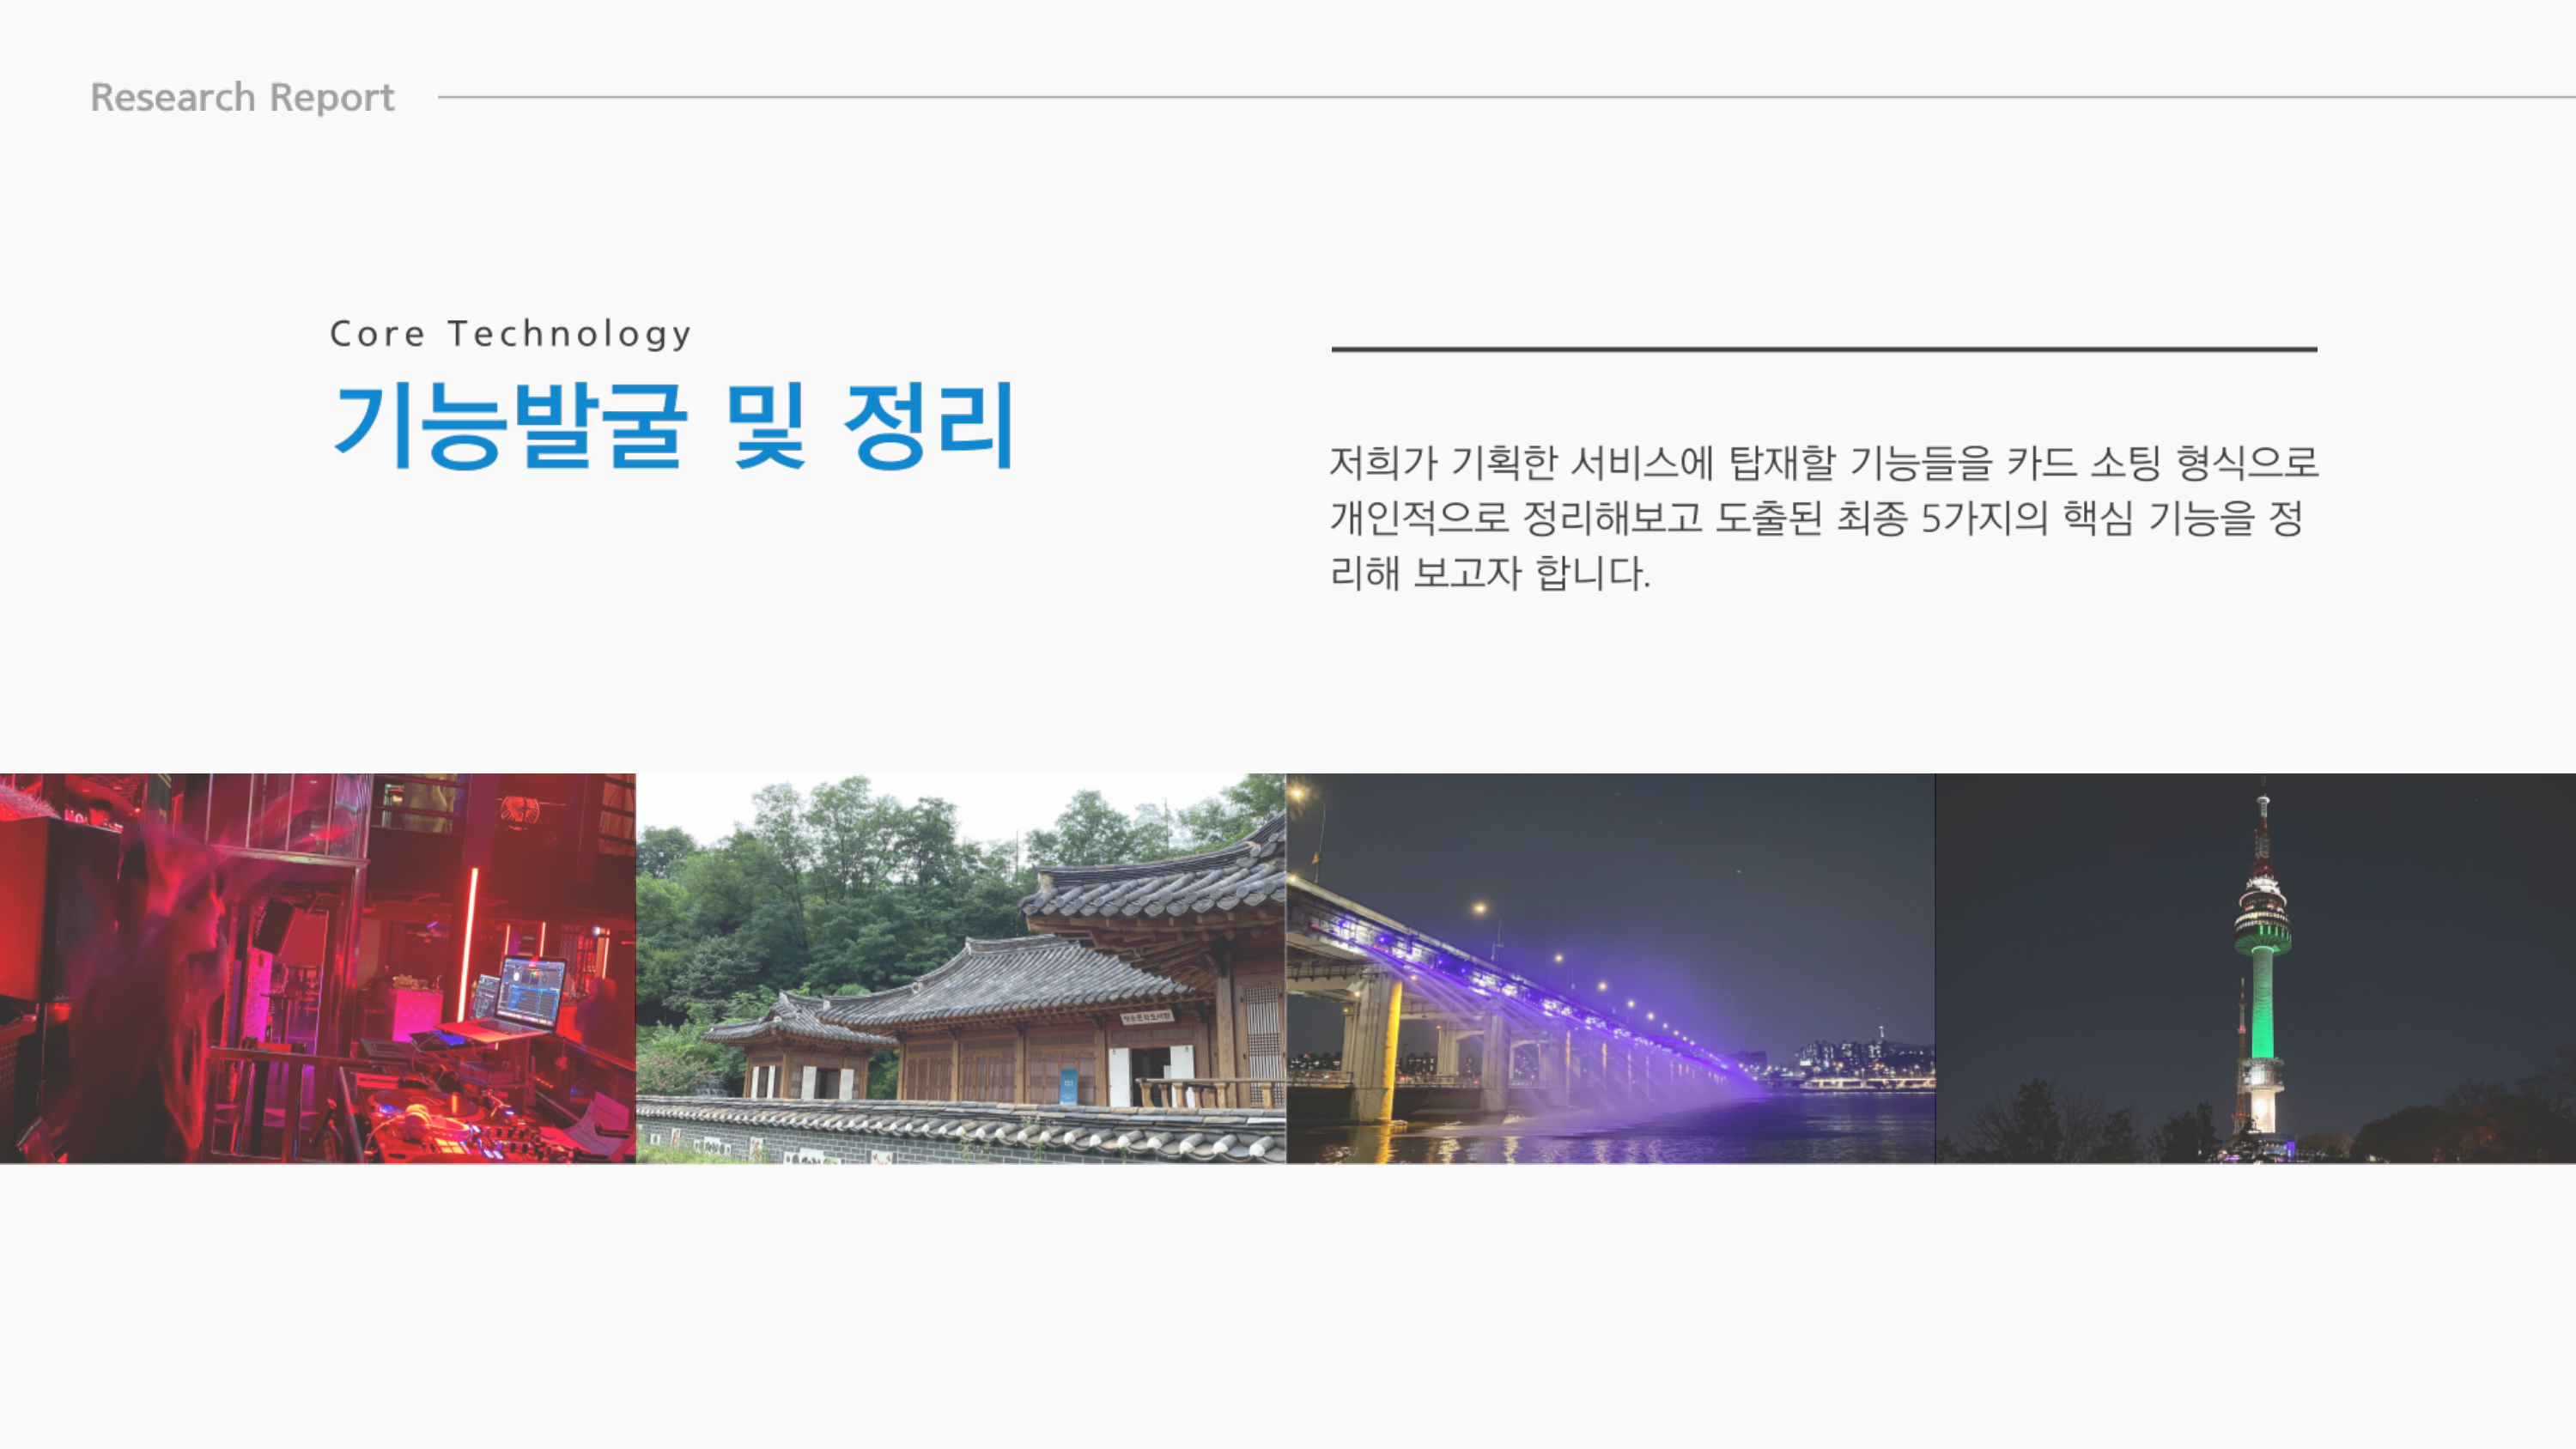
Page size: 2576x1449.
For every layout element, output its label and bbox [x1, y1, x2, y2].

picture [296, 290, 1109, 585]
text_box [0, 773, 636, 1166]
picture [76, 52, 440, 161]
text_box [637, 773, 1286, 1166]
text_box [438, 94, 2576, 101]
text_box [1287, 773, 1936, 1166]
picture [1317, 417, 2362, 637]
text_box [1331, 339, 2318, 360]
text_box [1936, 773, 2576, 1166]
